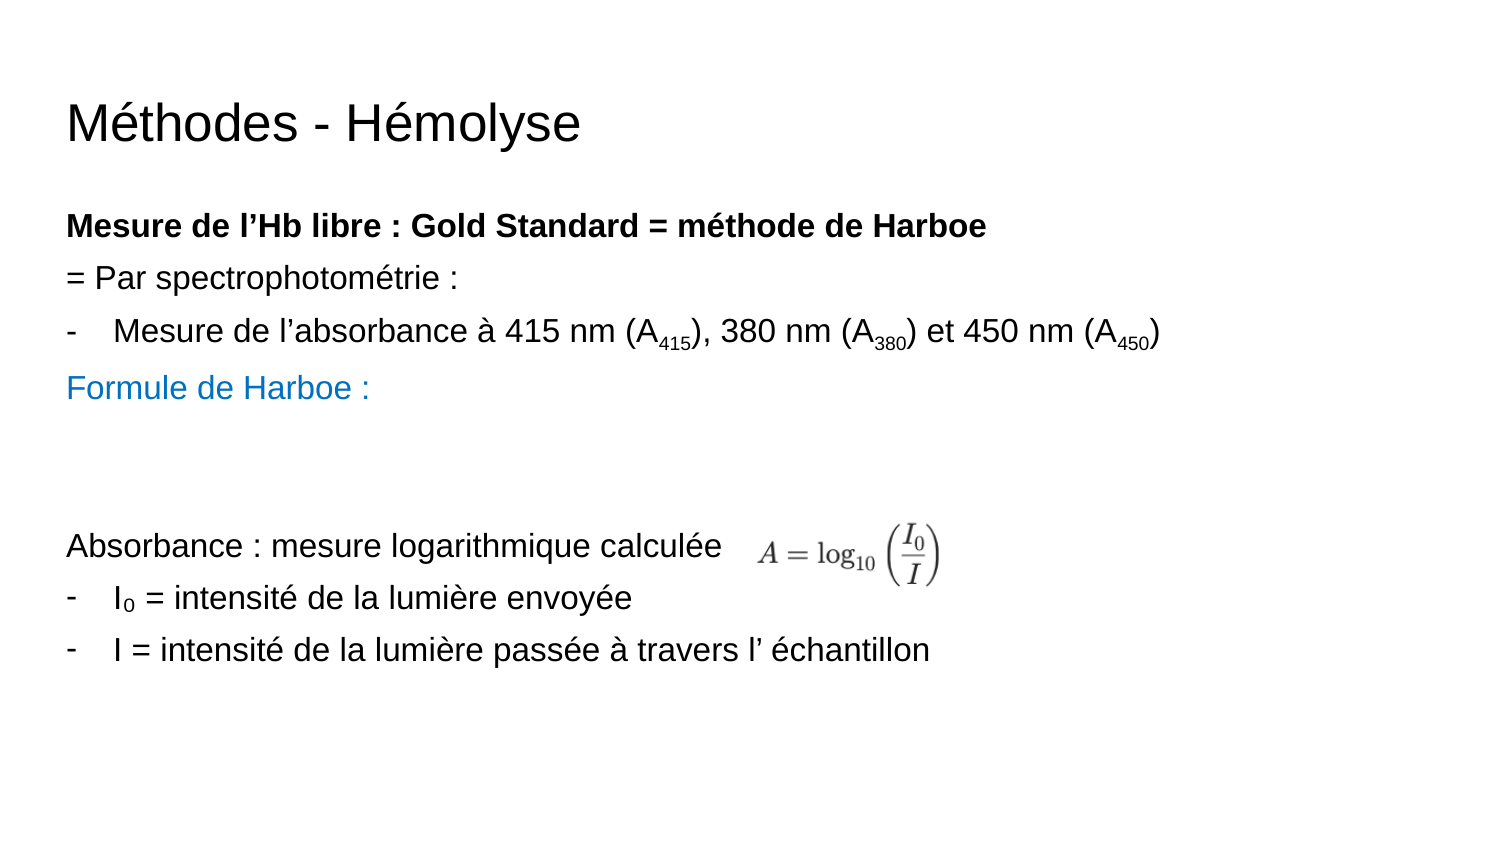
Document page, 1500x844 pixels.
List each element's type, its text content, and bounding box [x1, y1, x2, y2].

picture [745, 511, 961, 602]
title Méthodes - Hémolyse [51, 72, 1449, 167]
